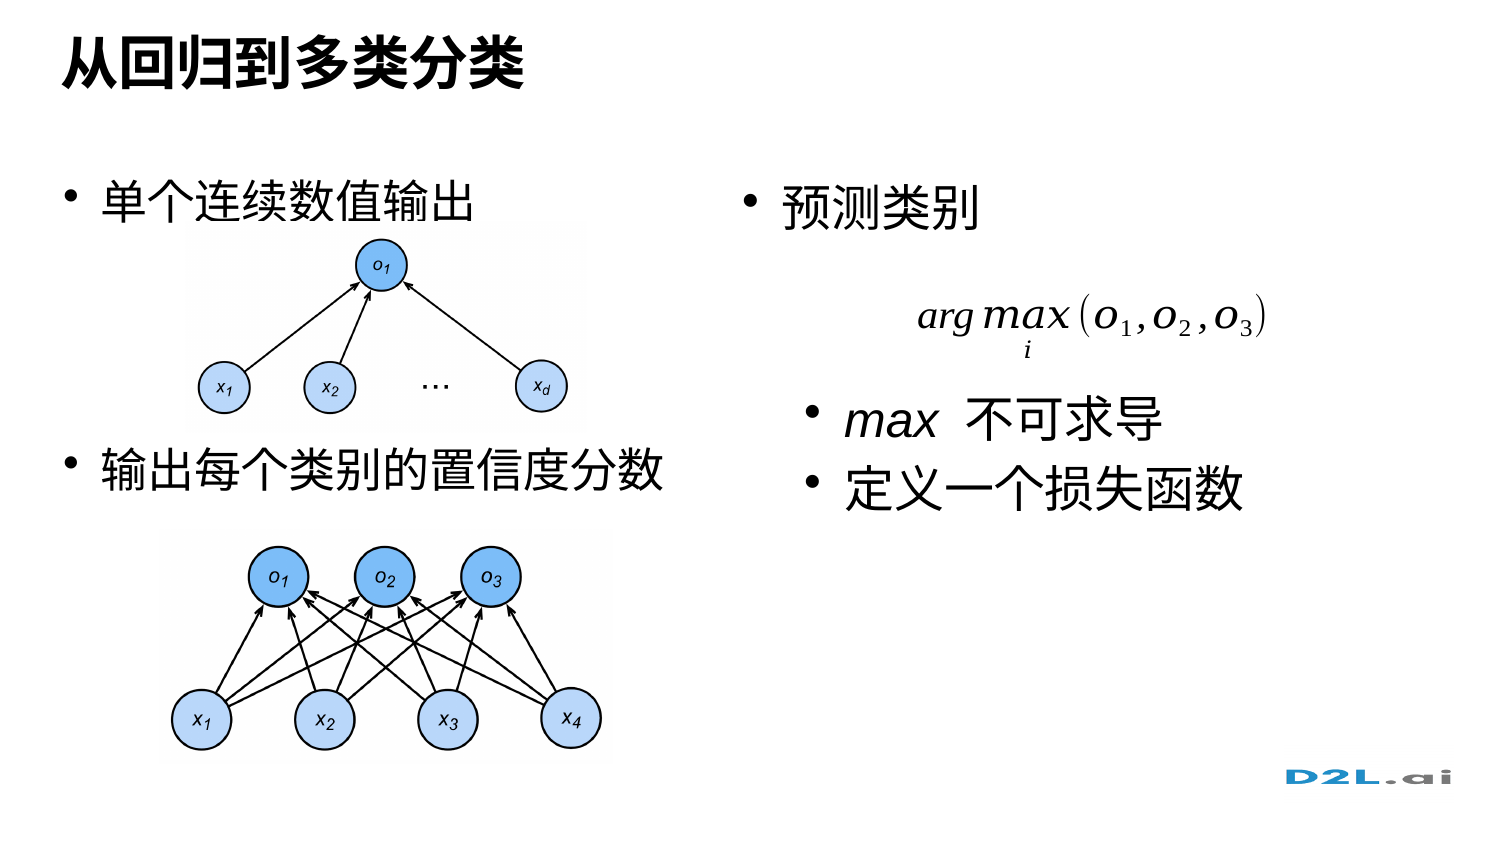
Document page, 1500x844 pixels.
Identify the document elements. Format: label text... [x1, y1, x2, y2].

list 单个连续数值输出 输出每个类别的置信度分数 [55, 165, 749, 585]
title 从回归到多类分类 [52, 18, 1400, 109]
picture [159, 529, 613, 764]
picture [1284, 745, 1454, 806]
picture [185, 221, 587, 434]
text_box 预测类别 max 不可求导 定义一个损失函数 [734, 168, 1500, 603]
